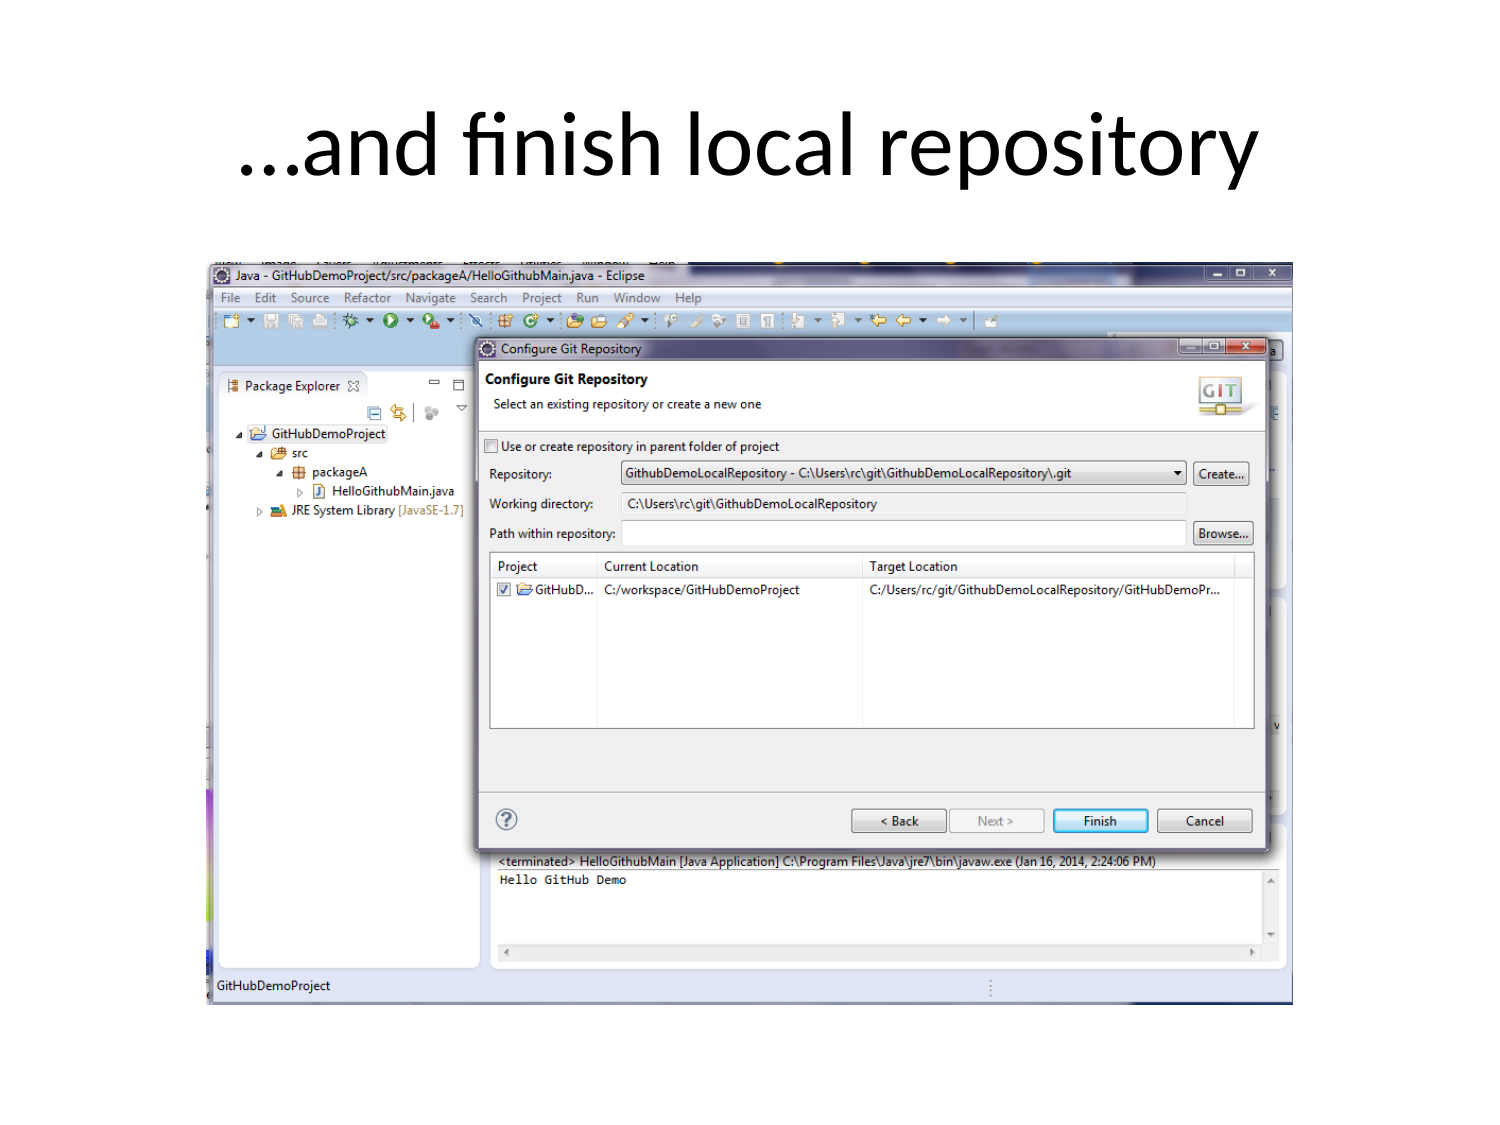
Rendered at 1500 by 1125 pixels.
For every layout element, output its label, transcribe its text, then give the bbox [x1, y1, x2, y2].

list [206, 262, 1294, 1006]
title …and finish local repository [75, 45, 1425, 233]
